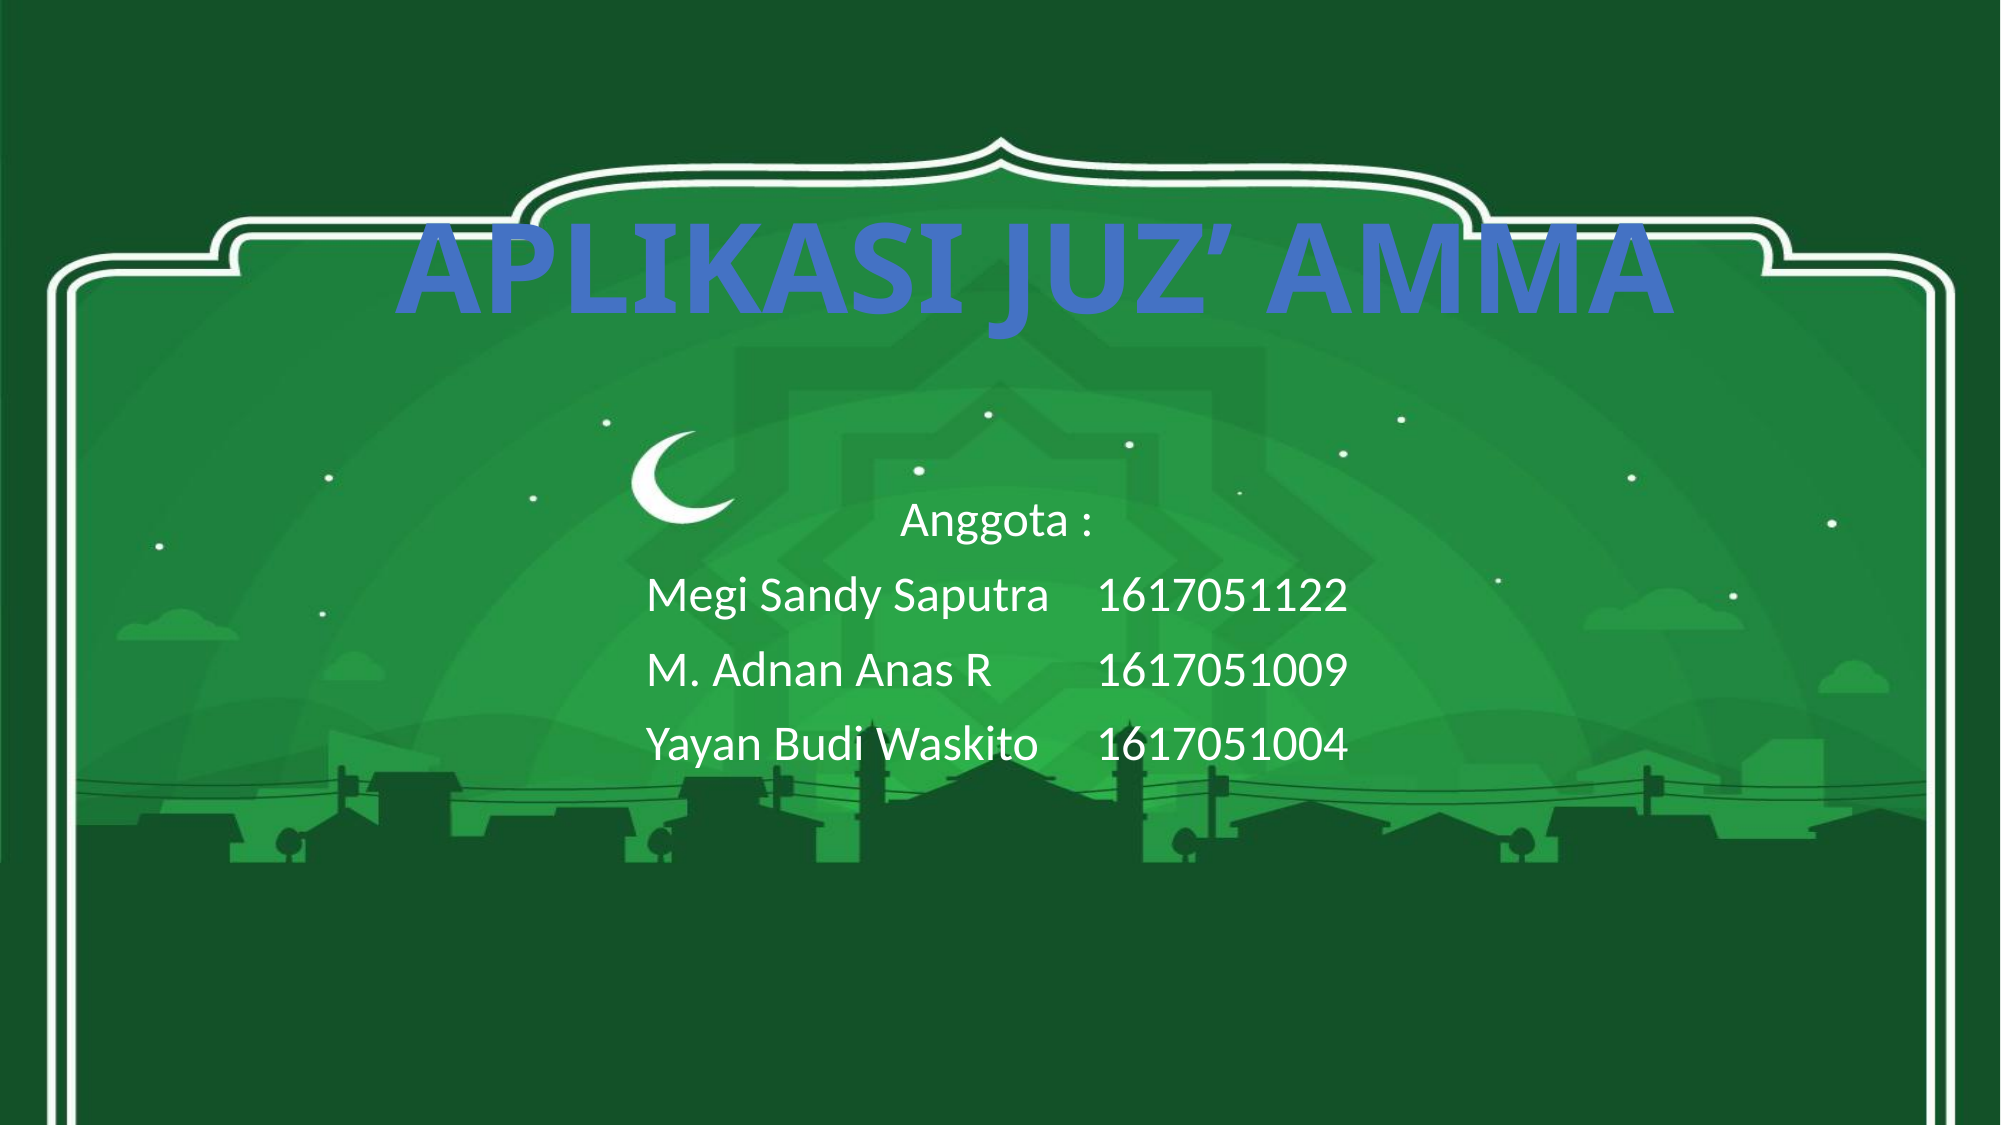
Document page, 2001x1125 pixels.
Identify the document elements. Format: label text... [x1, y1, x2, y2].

subtitle Anggota : Megi Sandy Saputra 1617051122 M. Adnan Anas R 1617051009 Yayan Budi Waskito 1617051004 [71, 485, 1923, 861]
title APLIKASI JUZ’ AMMA [71, 188, 2000, 349]
picture [0, 0, 2001, 1125]
